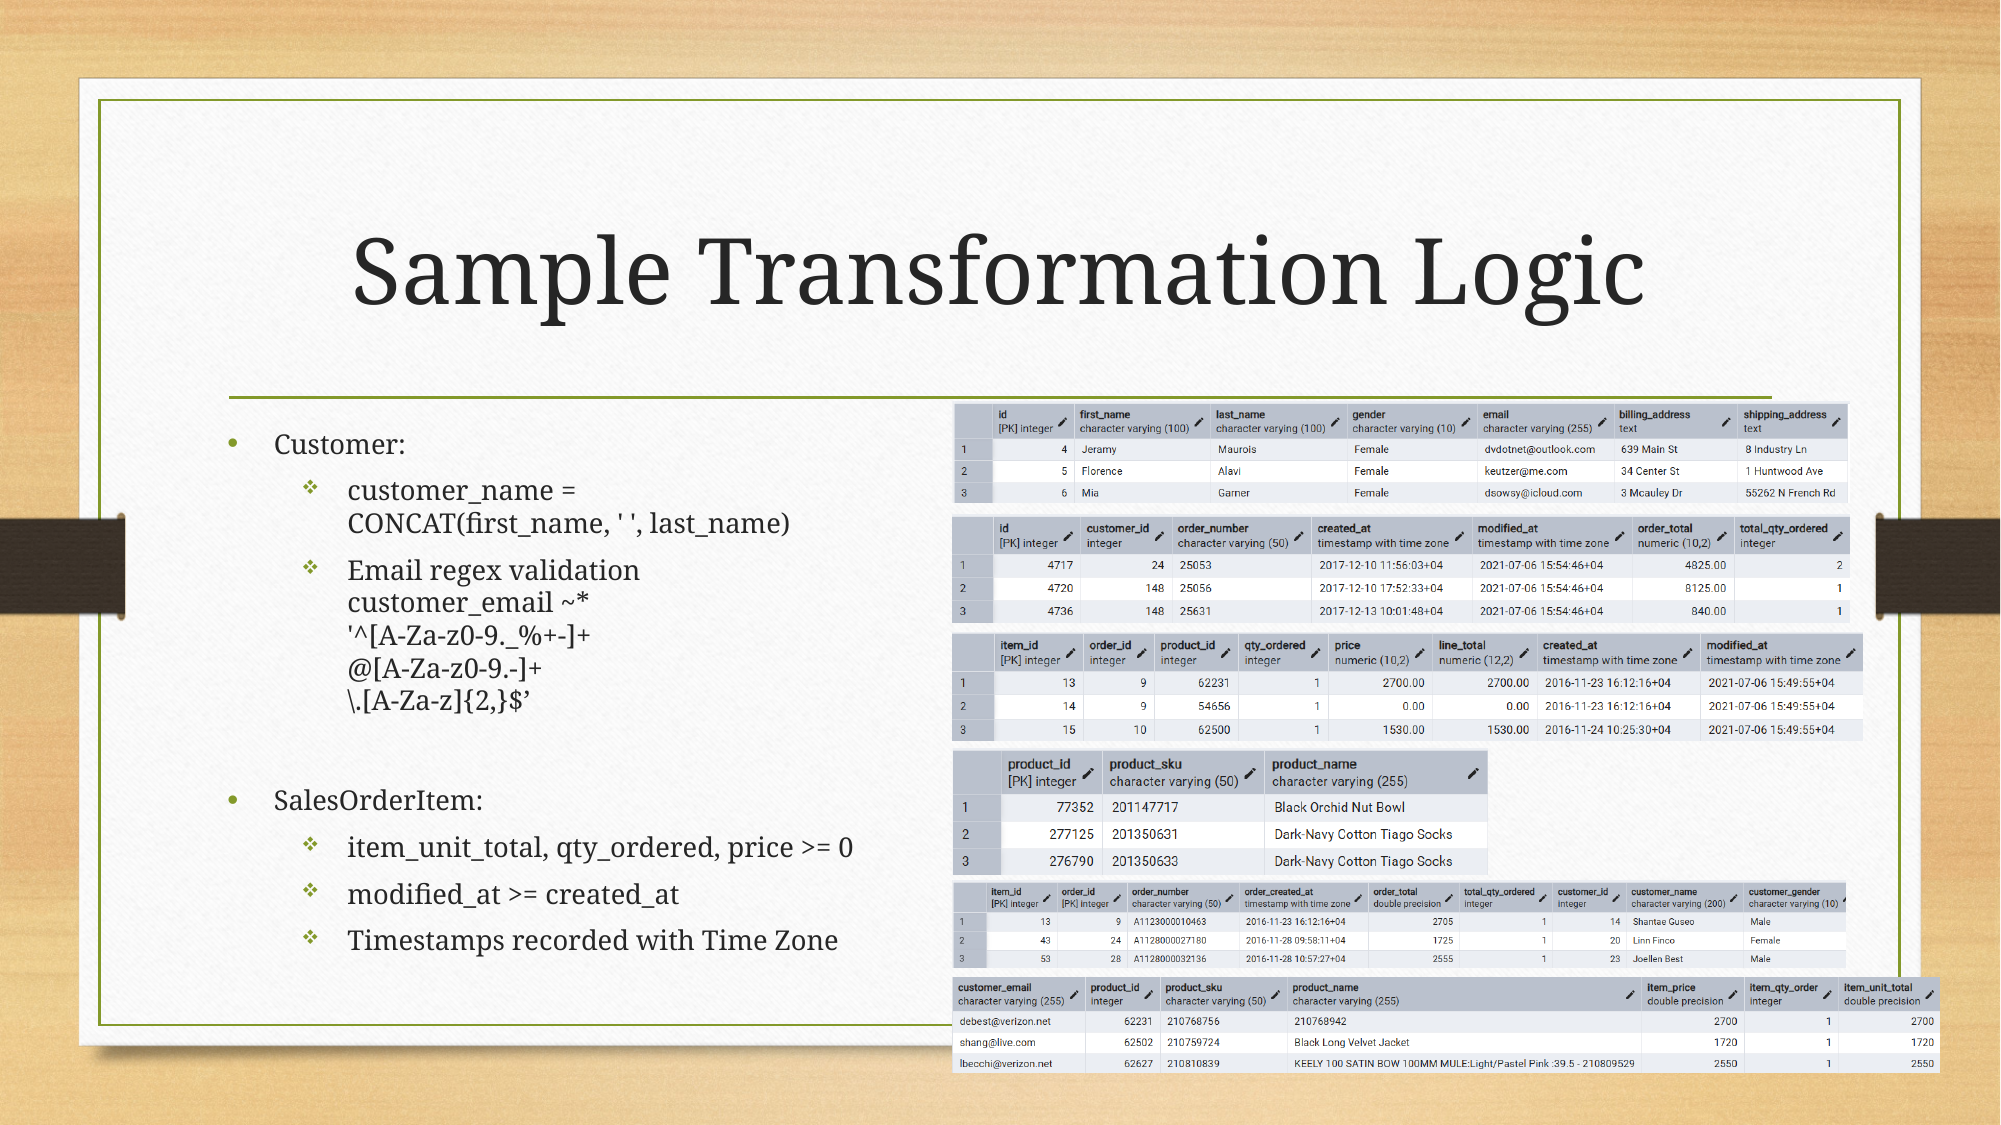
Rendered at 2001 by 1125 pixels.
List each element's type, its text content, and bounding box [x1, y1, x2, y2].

title Sample Transformation Logic [212, 161, 1788, 375]
list Customer: customer_name = CONCAT(first_name, ' ', last_name) Email regex validation customer_email ~* '^[A-Za-z0-9._%+-]+ @[A-Za-z0-9.-]+ \.[A-Za-z]{2,}$’ SalesOrderItem: item_unit_total, qty_ordered, price >= 0 modified_at >= created_at Timestamps recorded with Time Zone [212, 419, 1788, 964]
picture [0, 0, 2001, 1125]
